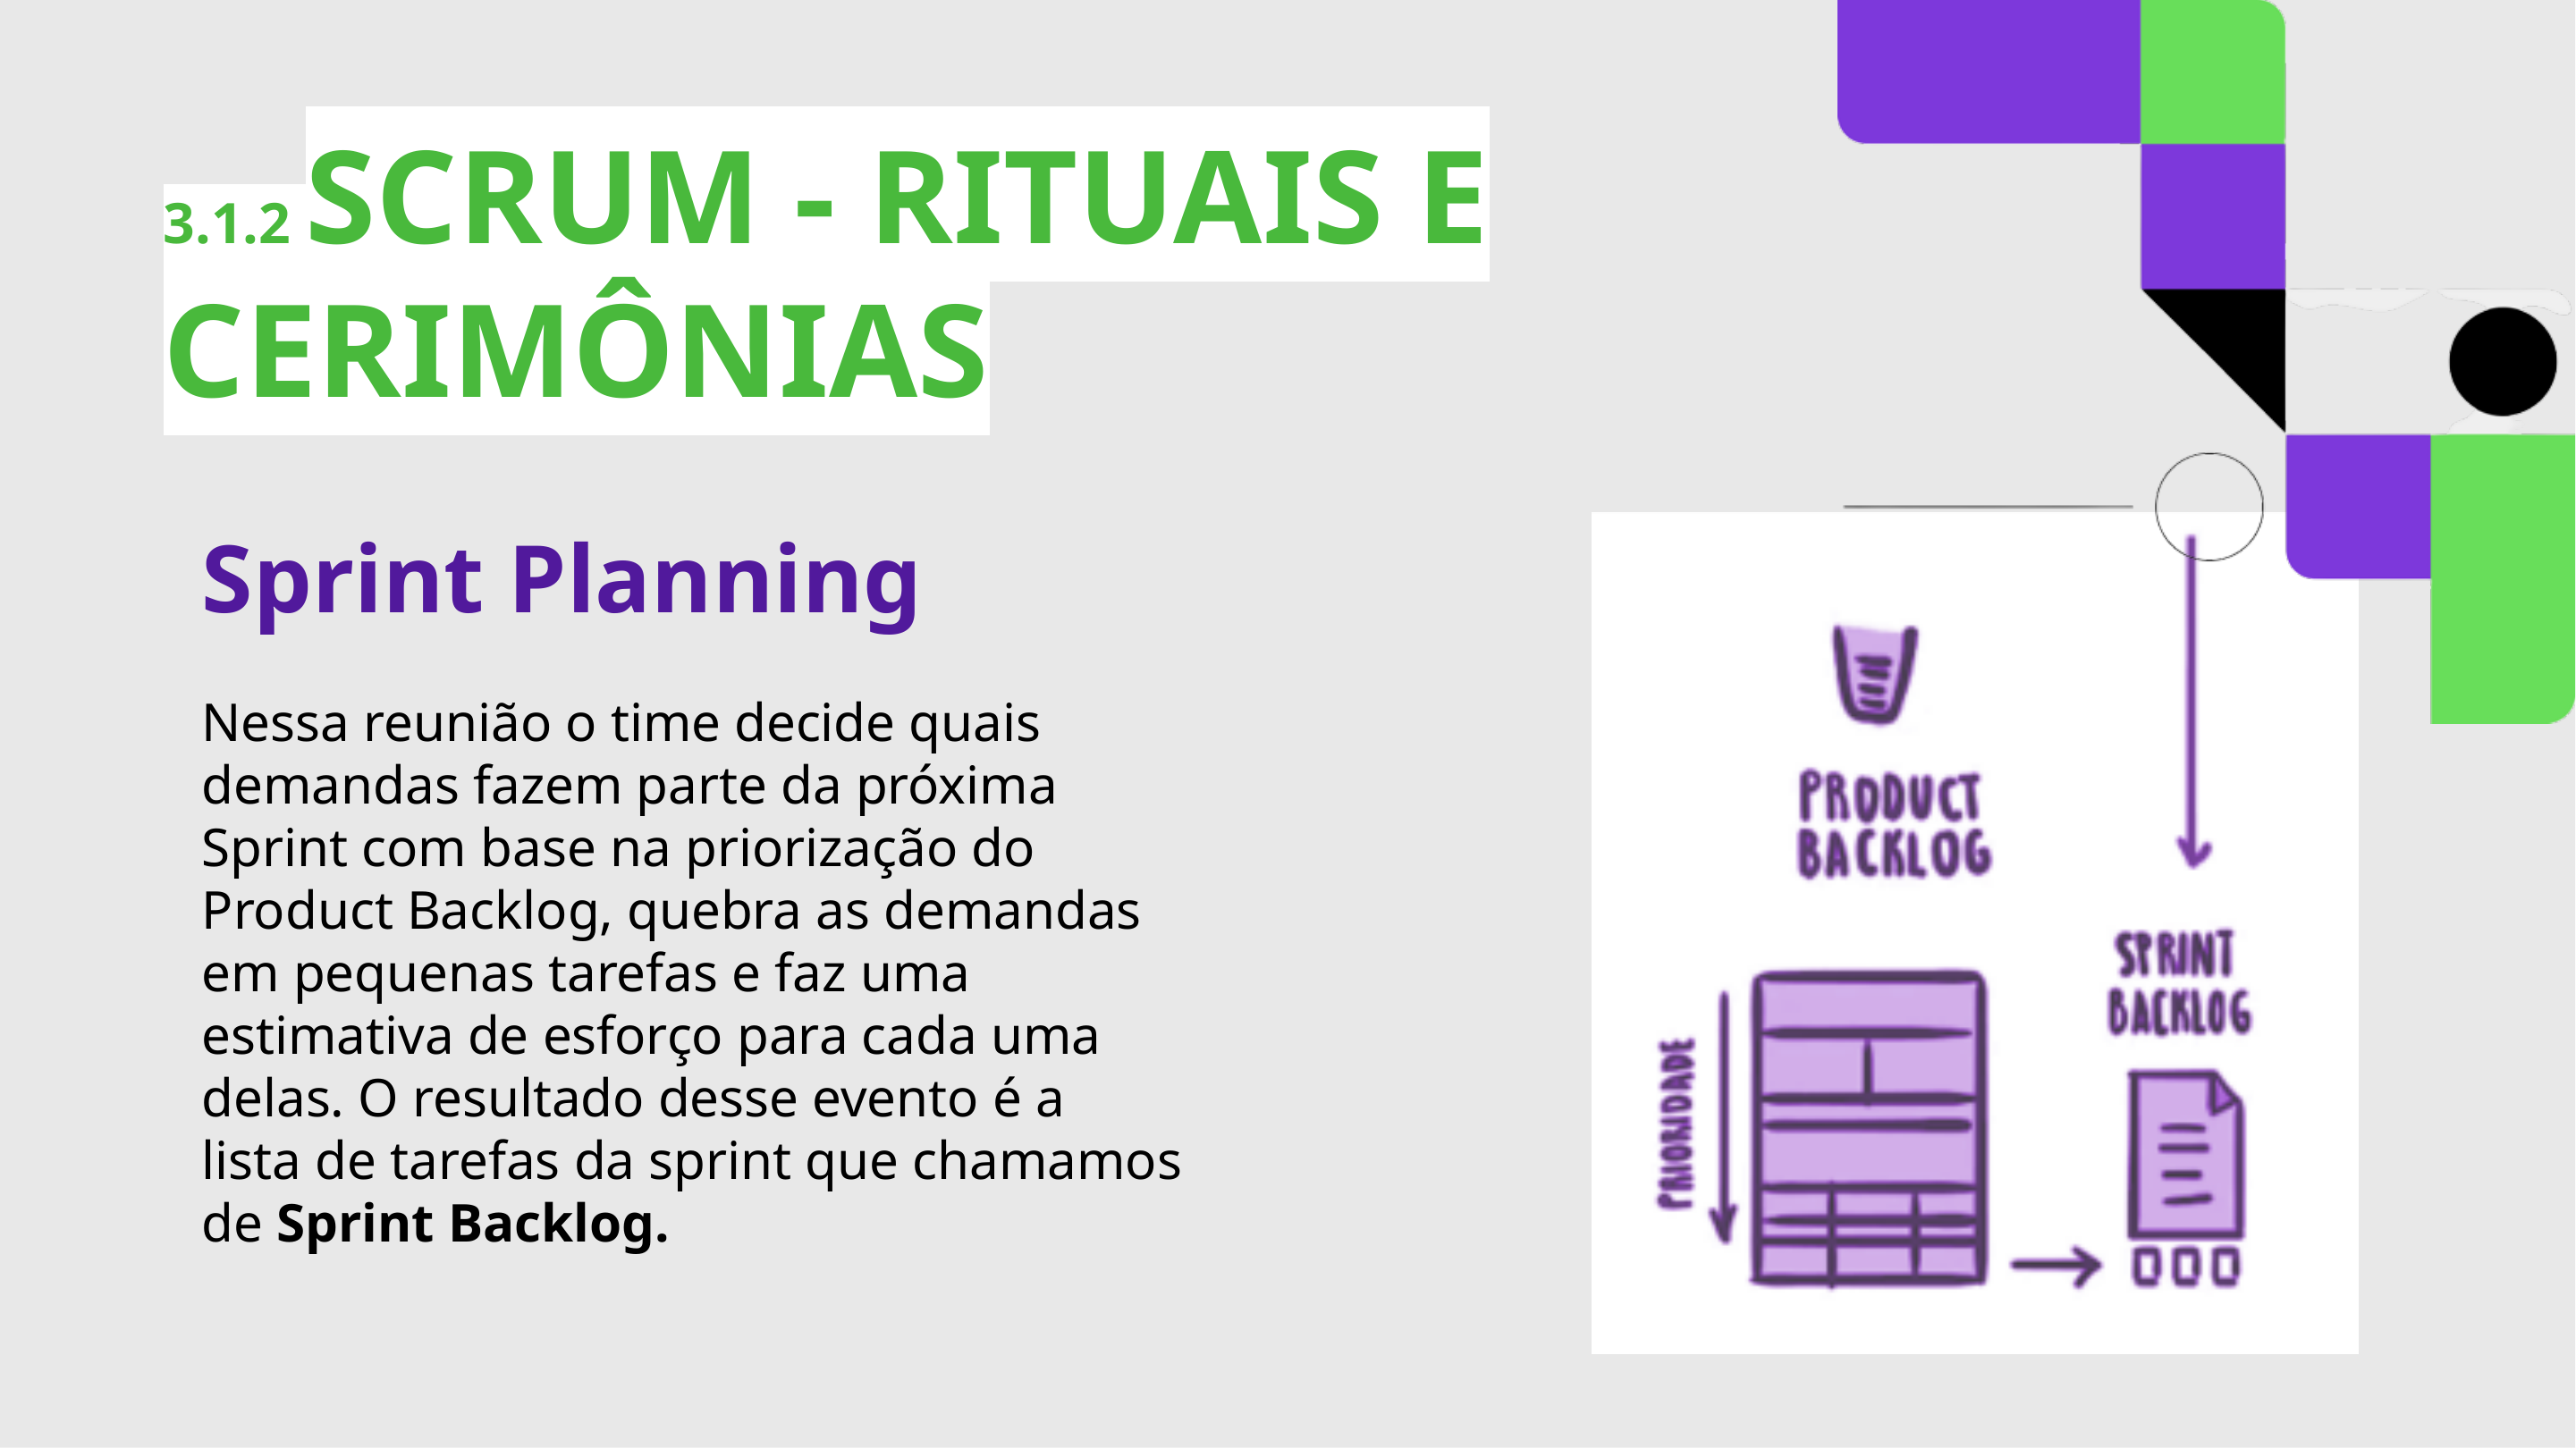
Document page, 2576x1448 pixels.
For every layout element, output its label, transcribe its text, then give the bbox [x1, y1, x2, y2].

text_box 3.1.2 SCRUM - RITUAIS E CERIMÔNIAS [149, 108, 1687, 431]
text_box [0, 0, 2576, 1448]
picture [1591, 0, 2576, 1354]
text_box Nessa reunião o time decide quais demandas fazem parte da próxima Sprint com base na priorização do Product Backlog, quebra as demandas em pequenas tarefas e faz uma estimativa de esforço para cada uma delas. O resultado desse evento é a lista de tarefas da sprint que chamamos de Sprint Backlog. [188, 676, 1231, 1328]
text_box Sprint Planning [188, 512, 1007, 638]
